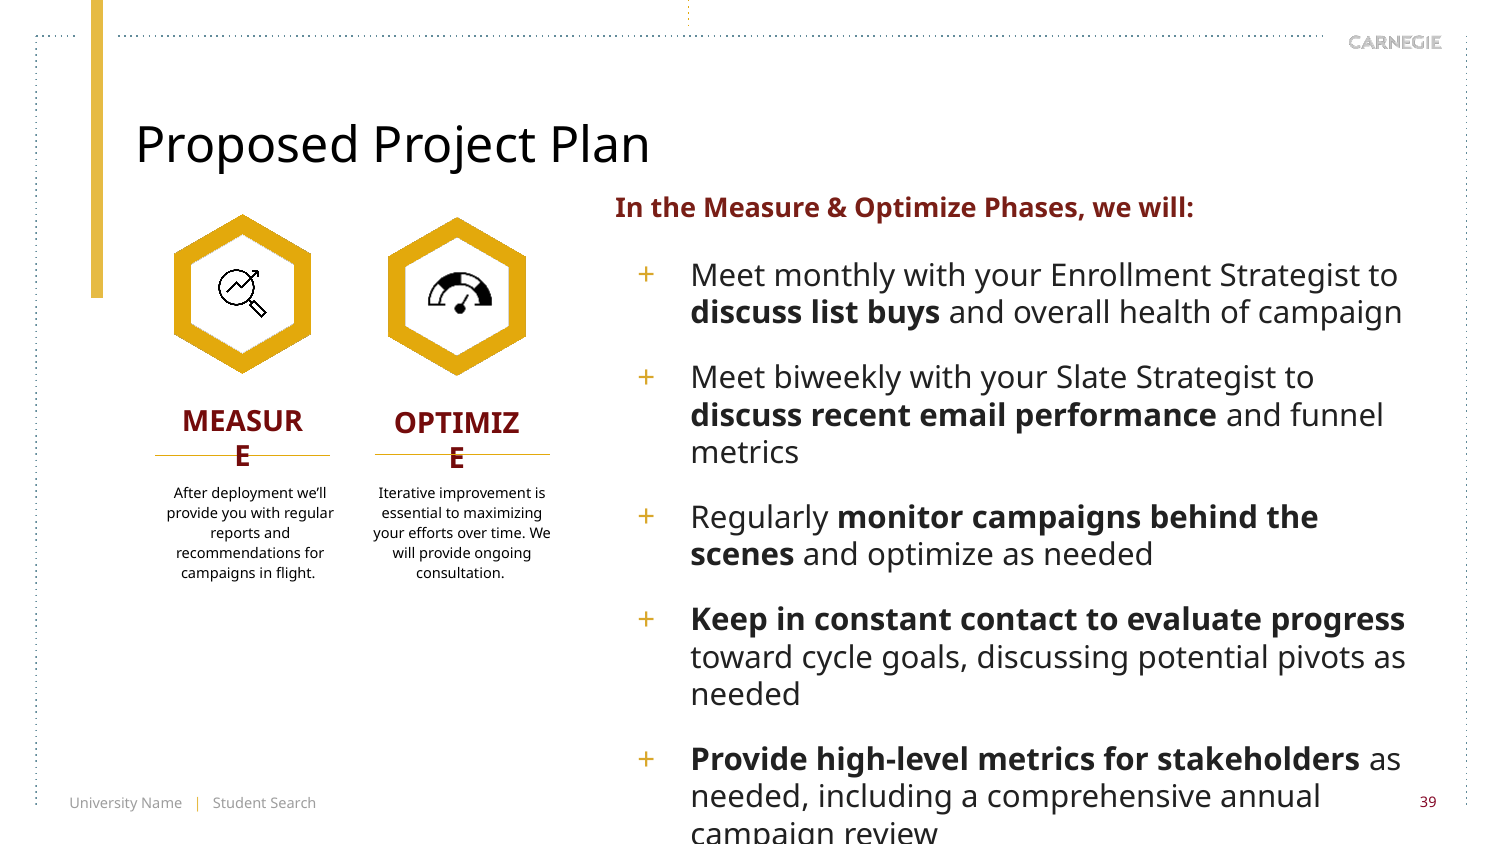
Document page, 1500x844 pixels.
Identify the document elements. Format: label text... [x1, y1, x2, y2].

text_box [350, 216, 574, 614]
slide_number 39 [1428, 790, 1440, 815]
text_box In the Measure & Optimize Phases, we will: Meet monthly with your Enrollment Strategist to discuss list buys and overall health of campaign Meet biweekly with your Slate Strategist to discuss recent email performance and funnel metrics Regularly monitor campaigns behind the scenes and optimize as needed Keep in constant contact to evaluate progress toward cycle goals, discussing potential pivots as needed Provide high-level metrics for stakeholders as needed, including a comprehensive annual campaign review [615, 189, 1428, 844]
text_box Proposed Project Plan [133, 95, 1388, 197]
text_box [139, 214, 362, 614]
slide_number University Name | Student Search [66, 790, 535, 844]
picture [1349, 35, 1442, 49]
